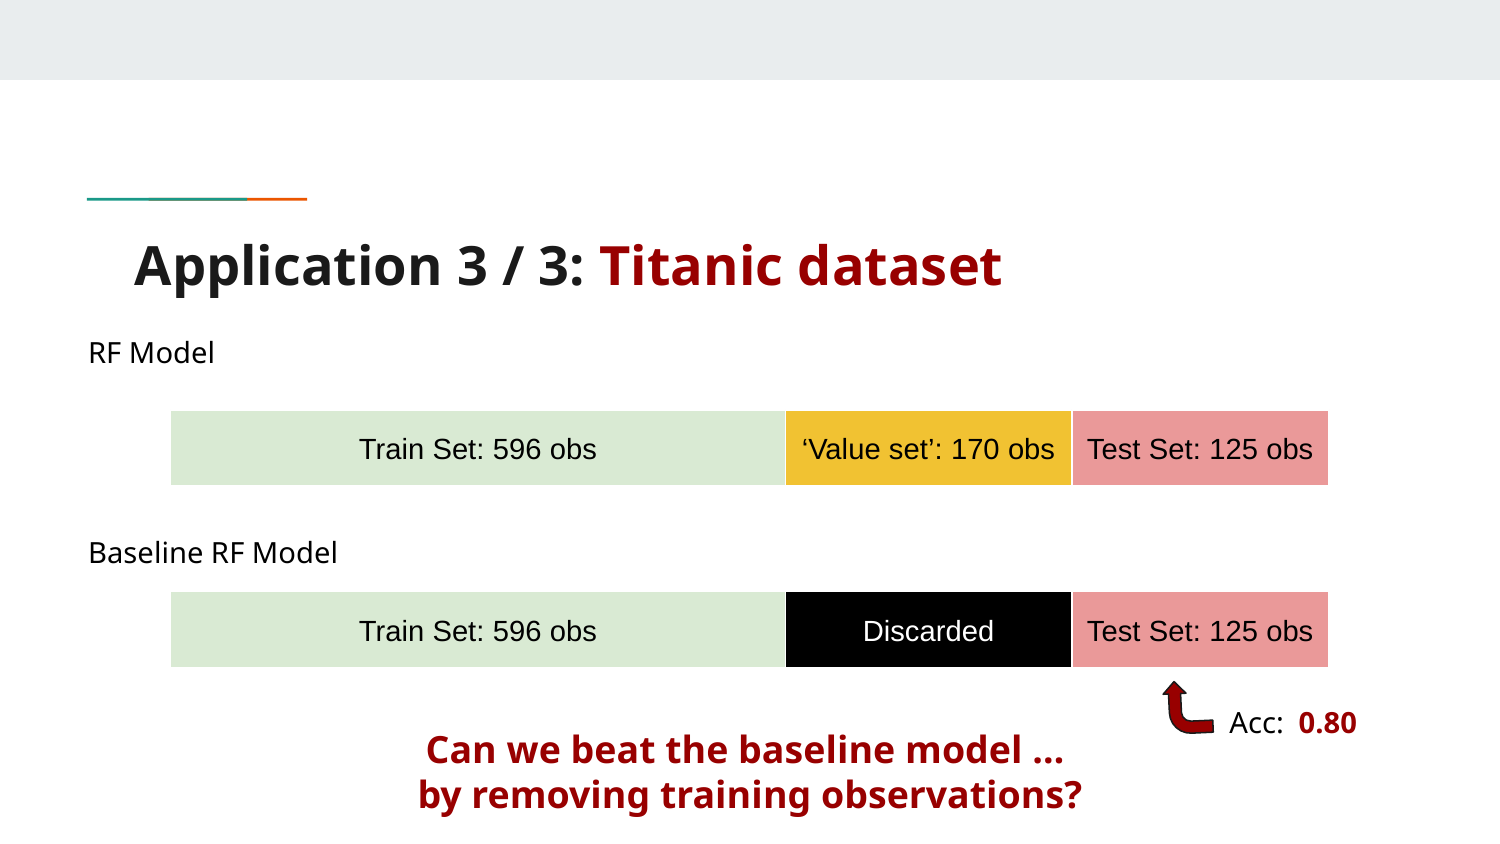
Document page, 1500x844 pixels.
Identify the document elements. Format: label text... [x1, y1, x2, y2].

text_box Train Set: 596 obs [170, 409, 785, 486]
text_box Acc: 0.80 [1214, 689, 1433, 759]
text_box Train Set: 596 obs [170, 591, 785, 668]
text_box ‘Value set’: 170 obs [785, 409, 1071, 486]
text_box Test Set: 125 obs [1071, 591, 1330, 668]
text_box Baseline RF Model [73, 519, 380, 588]
title Can we beat the baseline model … by removing training observations? [119, 711, 1381, 799]
title Application 3 / 3: Titanic dataset [119, 216, 1381, 305]
text_box Discarded [785, 591, 1071, 668]
text_box Test Set: 125 obs [1071, 409, 1330, 486]
text_box [1163, 681, 1186, 711]
text_box RF Model [73, 319, 292, 388]
